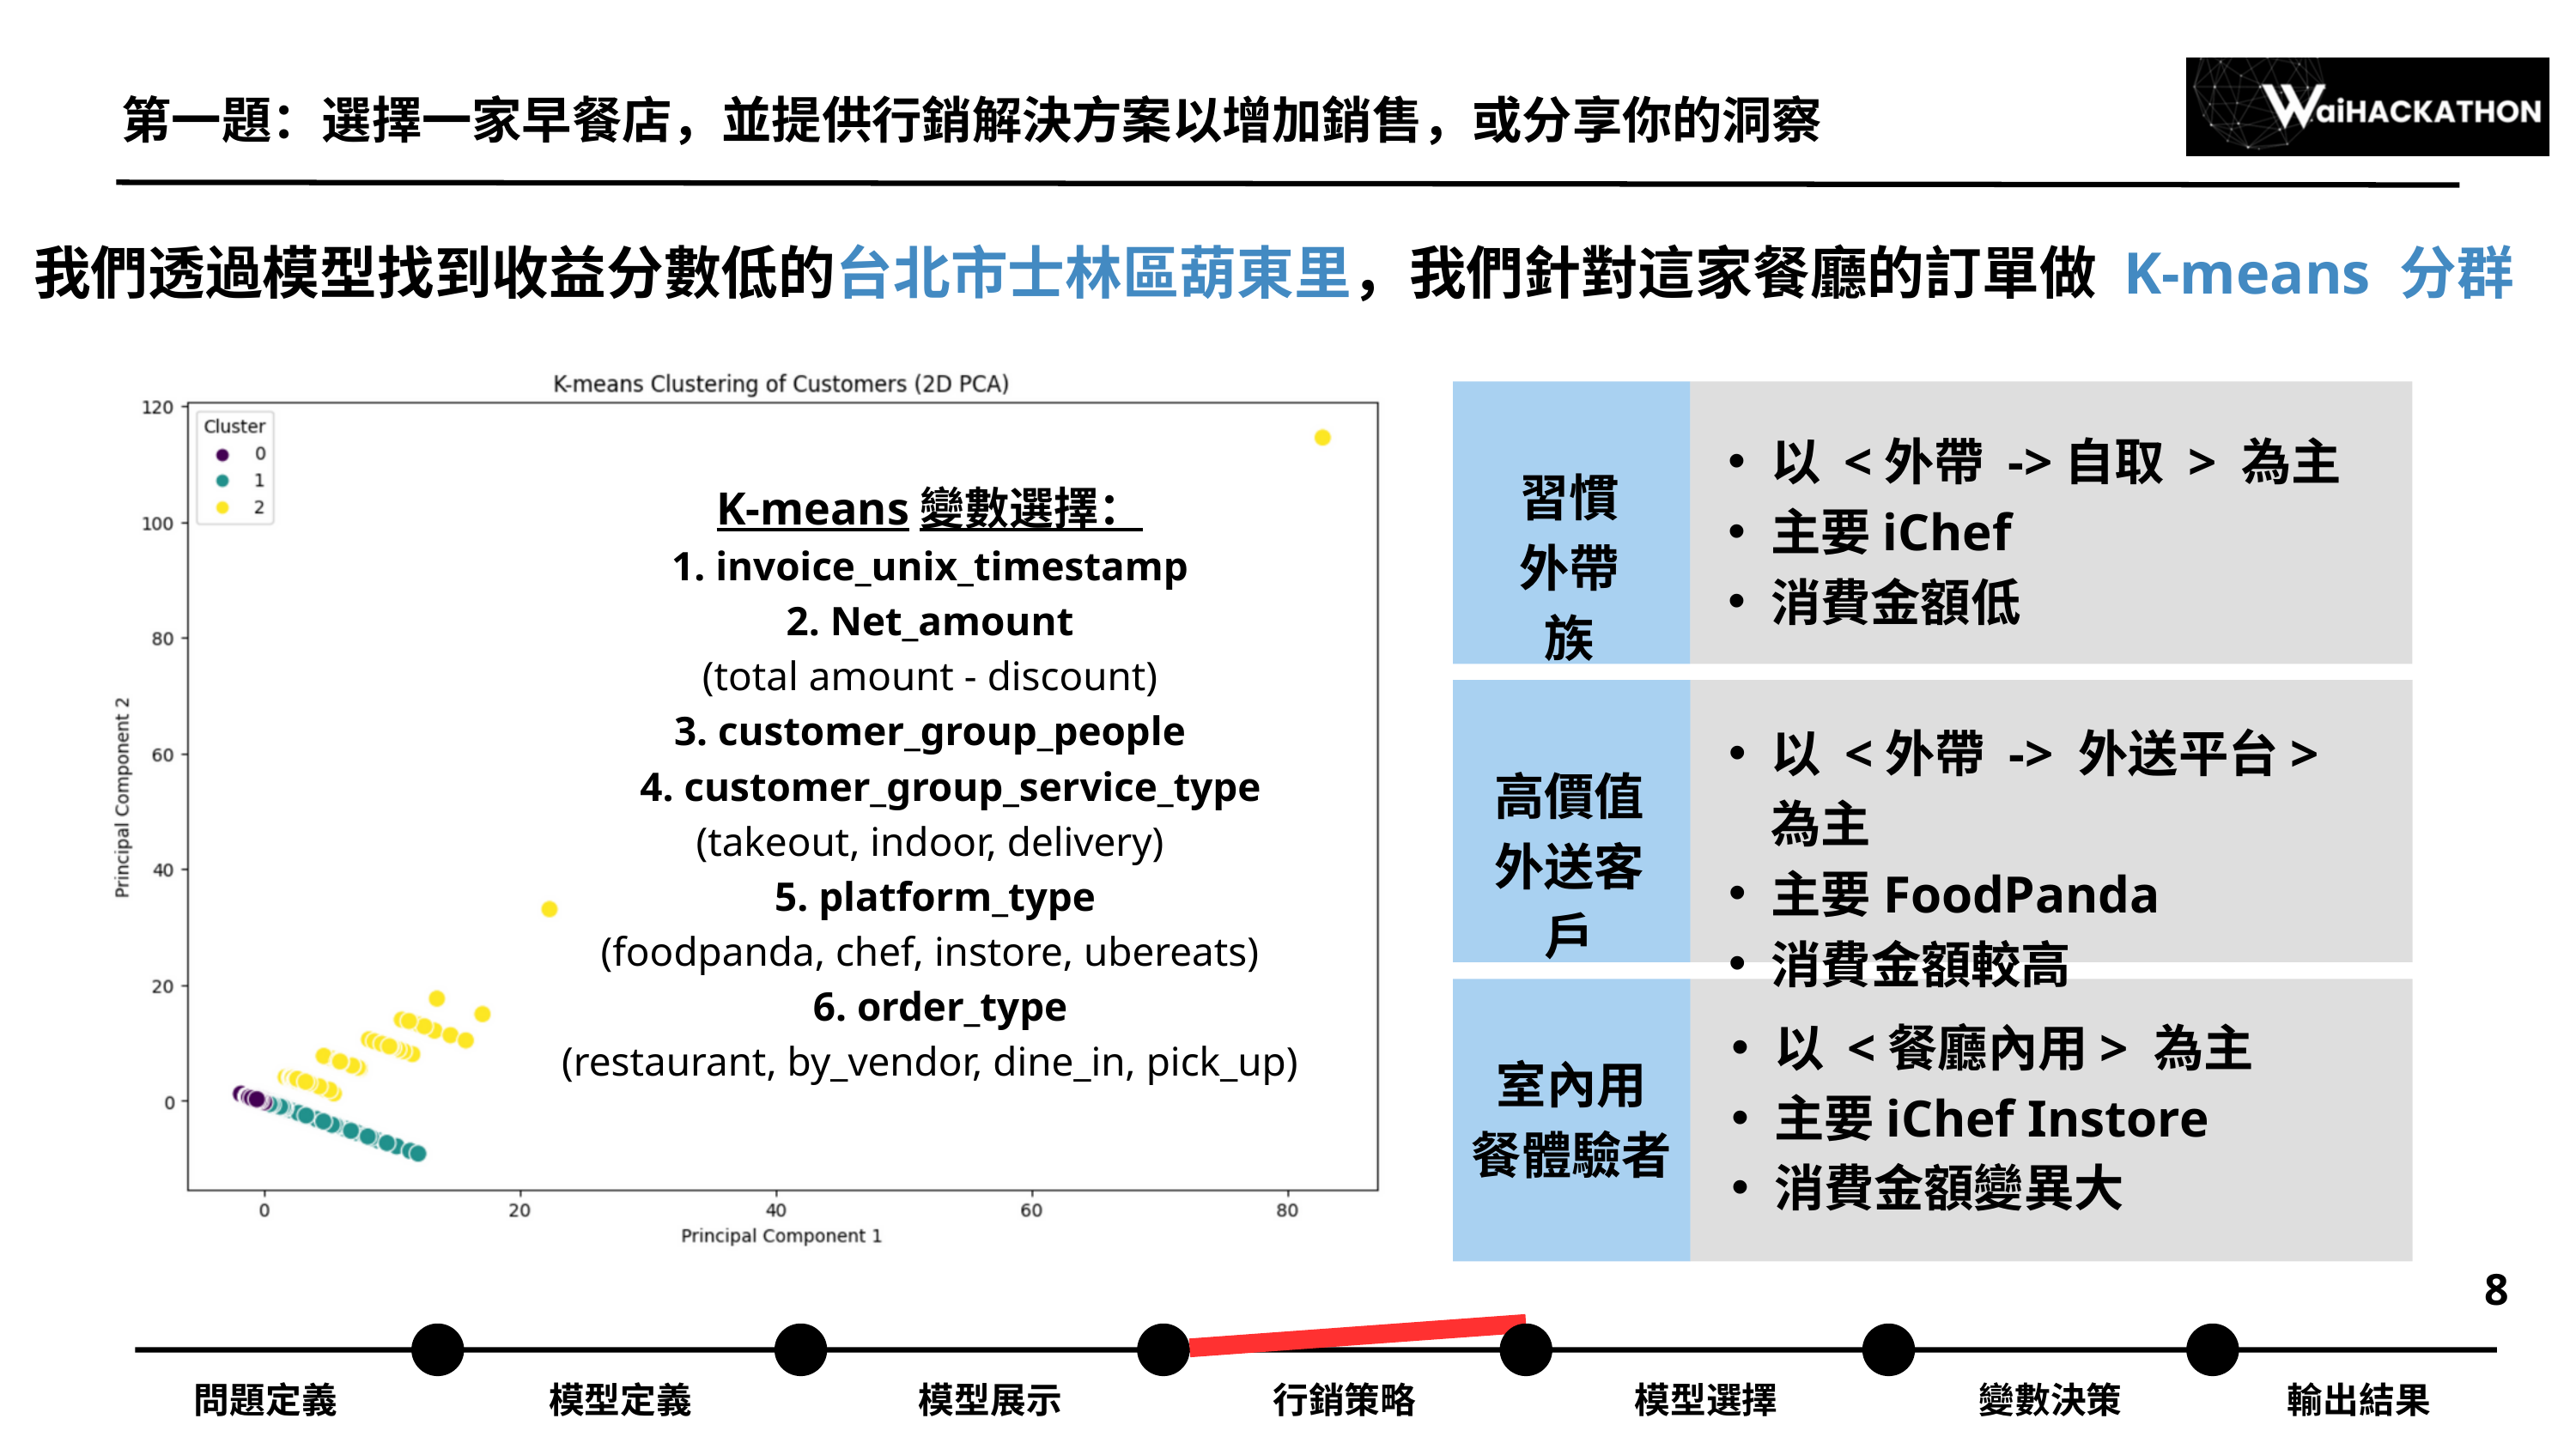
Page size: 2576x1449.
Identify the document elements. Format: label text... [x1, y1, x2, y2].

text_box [1690, 679, 2413, 963]
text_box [1499, 1323, 1553, 1377]
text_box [1452, 679, 1689, 963]
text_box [1862, 1323, 1916, 1377]
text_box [1452, 979, 1688, 1262]
text_box 以 <外帶 -> 外送平台> 為主 主要FoodPanda 消費金額較高 [1686, 970, 2390, 977]
text_box K-means變數選擇： 1. invoice_unix_timestamp 2. Net_amount (total amount - discount) 3. customer_group_people 4. customer_group_service_type (takeout, indoor, delivery) 5. platform_type (foodpanda, chef, instore, ubereats) 6. order_type (restaurant, by_vendor, dine_in, pick_up) [437, 470, 1423, 1084]
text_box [1690, 381, 2413, 664]
text_box 第一題：選擇一家早餐店，並提供行銷解決方案以增加銷售，或分享你的洞察 [121, 78, 2186, 149]
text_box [2185, 1323, 2239, 1377]
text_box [1452, 381, 1688, 664]
text_box 行銷策略 [1220, 1370, 1469, 1422]
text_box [410, 1323, 465, 1377]
text_box 8 [2484, 1252, 2510, 1313]
text_box 我們透過模型找到收益分數低的台北市士林區葫東里，我們針對這家餐廳的訂單做 K-means 分群 [33, 225, 2576, 306]
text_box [1690, 979, 2413, 1262]
text_box 輸出結果 [2239, 1370, 2488, 1422]
text_box 問題定義 [141, 1370, 391, 1422]
text_box [2186, 58, 2550, 156]
text_box [103, 361, 1453, 1270]
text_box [1136, 1323, 1190, 1377]
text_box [774, 1323, 828, 1377]
text_box 模型展示 [866, 1370, 1115, 1422]
text_box 變數決策 [1926, 1370, 2175, 1422]
text_box 模型定義 [495, 1370, 745, 1422]
text_box 室內用 餐體驗者 [1453, 973, 1686, 977]
text_box 模型選擇 [1582, 1370, 1831, 1422]
